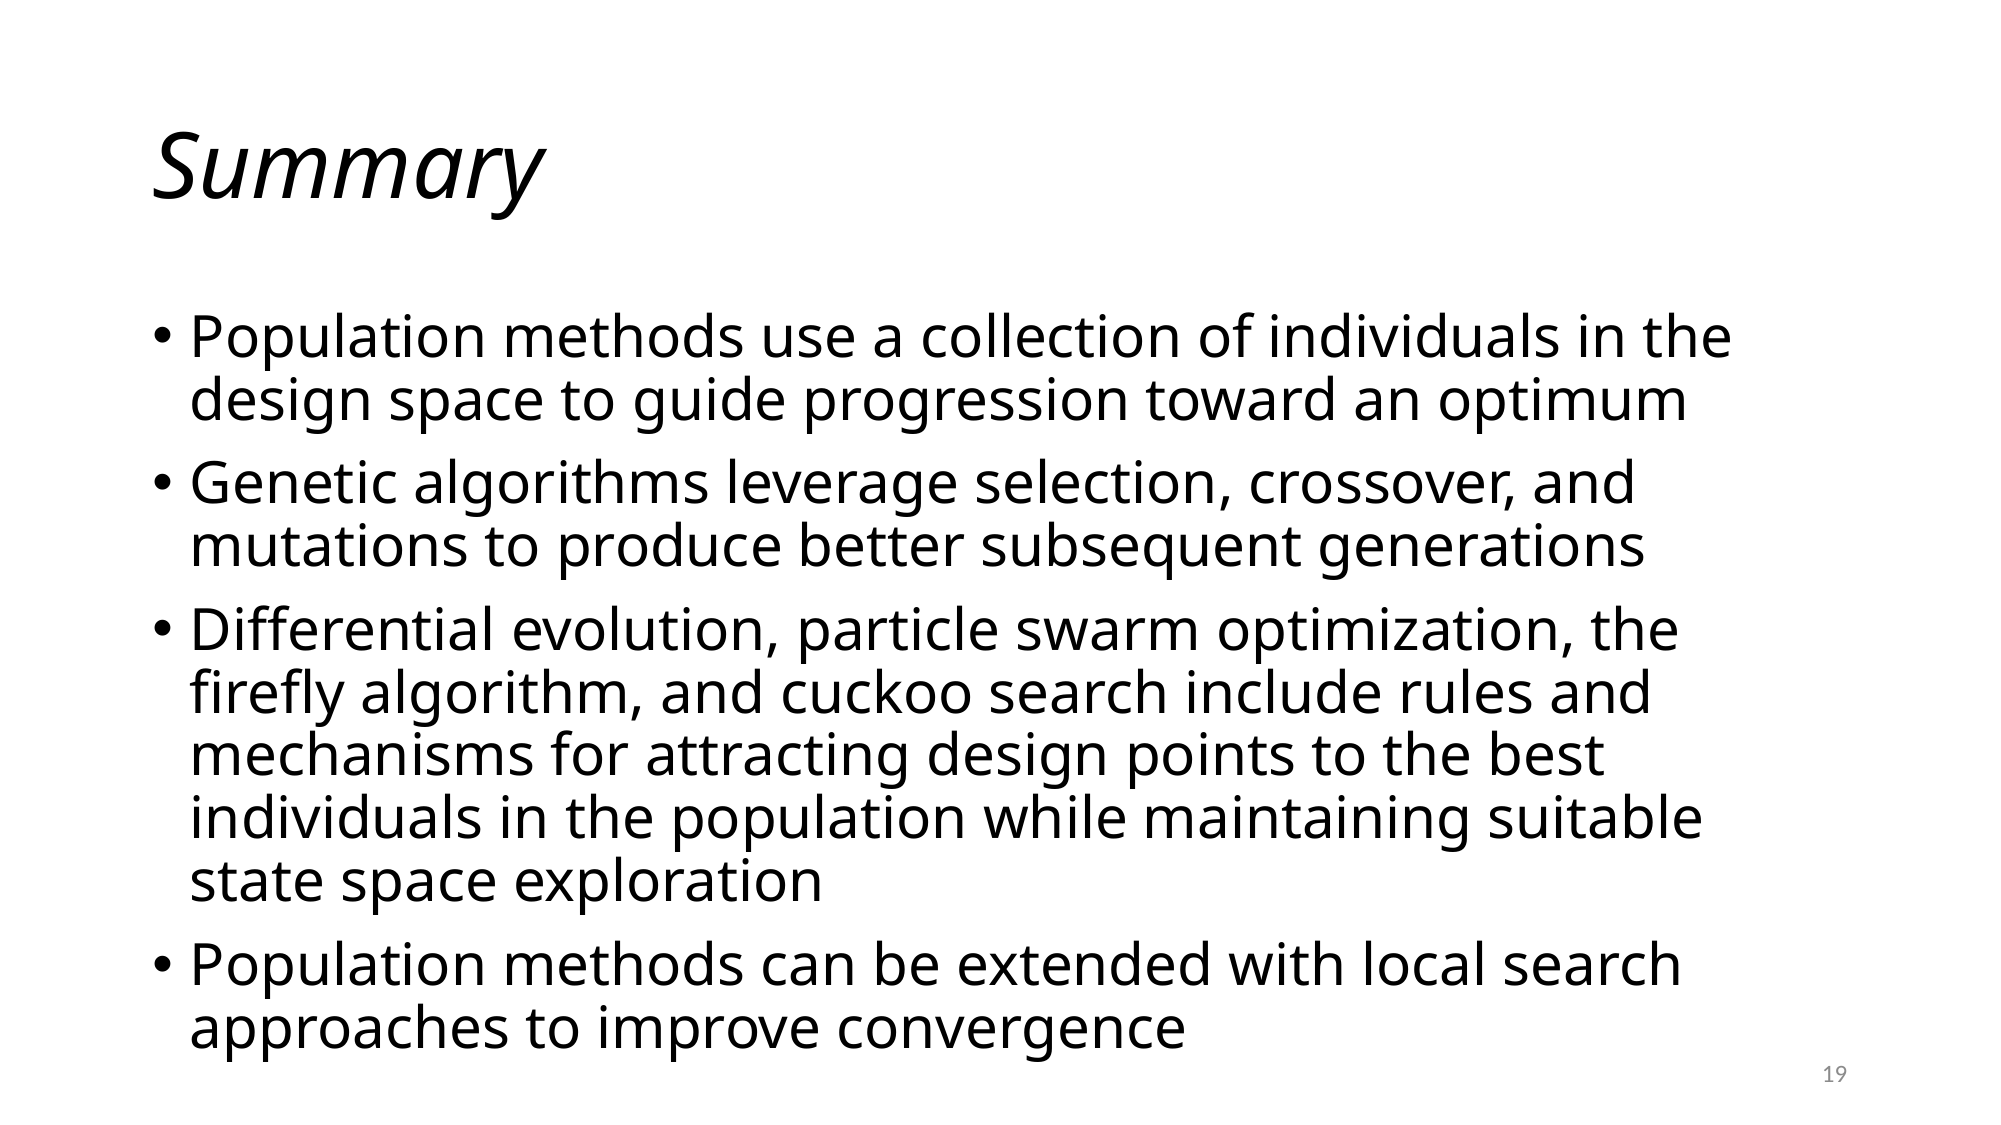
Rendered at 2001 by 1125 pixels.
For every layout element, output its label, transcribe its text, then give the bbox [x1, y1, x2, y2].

slide_number 19 [1412, 1042, 1863, 1103]
list Population methods use a collection of individuals in the design space to guide progression toward an optimum Genetic algorithms leverage selection, crossover, and mutations to produce better subsequent generations Differential evolution, particle swarm optimization, the firefly algorithm, and cuckoo search include rules and mechanisms for attracting design points to the best individuals in the population while maintaining suitable state space exploration Population methods can be extended with local search approaches to improve convergence [137, 299, 1863, 1125]
title Summary [137, 59, 1863, 278]
